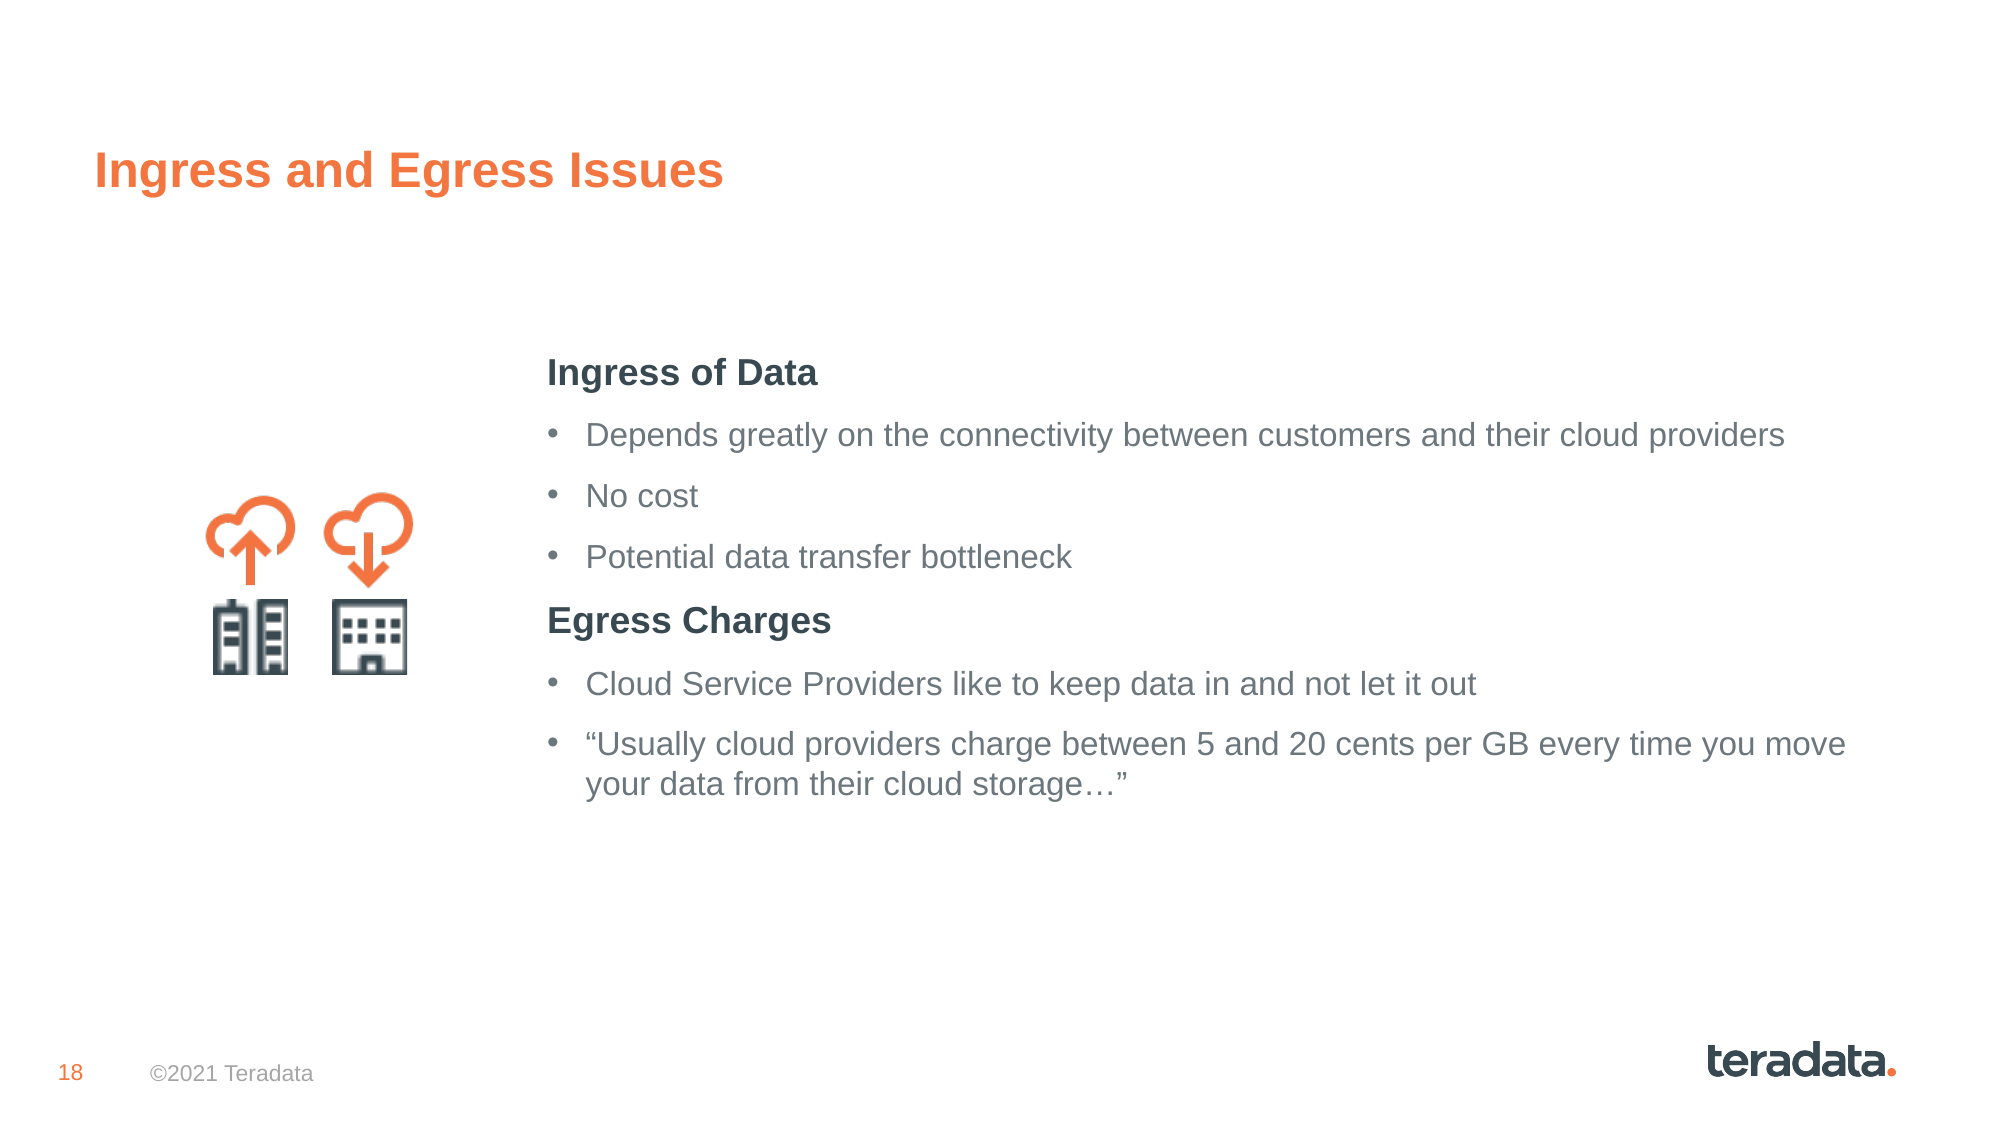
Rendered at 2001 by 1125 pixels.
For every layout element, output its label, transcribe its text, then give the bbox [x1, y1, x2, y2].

list Ingress of Data Depends greatly on the connectivity between customers and their cloud providers No cost Potential data transfer bottleneck Egress Charges Cloud Service Providers like to keep data in and not let it out “Usually cloud providers charge between 5 and 20 cents per GB every time you move your data from their cloud storage…” [547, 347, 1906, 812]
title Ingress and Egress Issues [94, 64, 1906, 199]
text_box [197, 487, 422, 675]
picture [1708, 1041, 1896, 1077]
